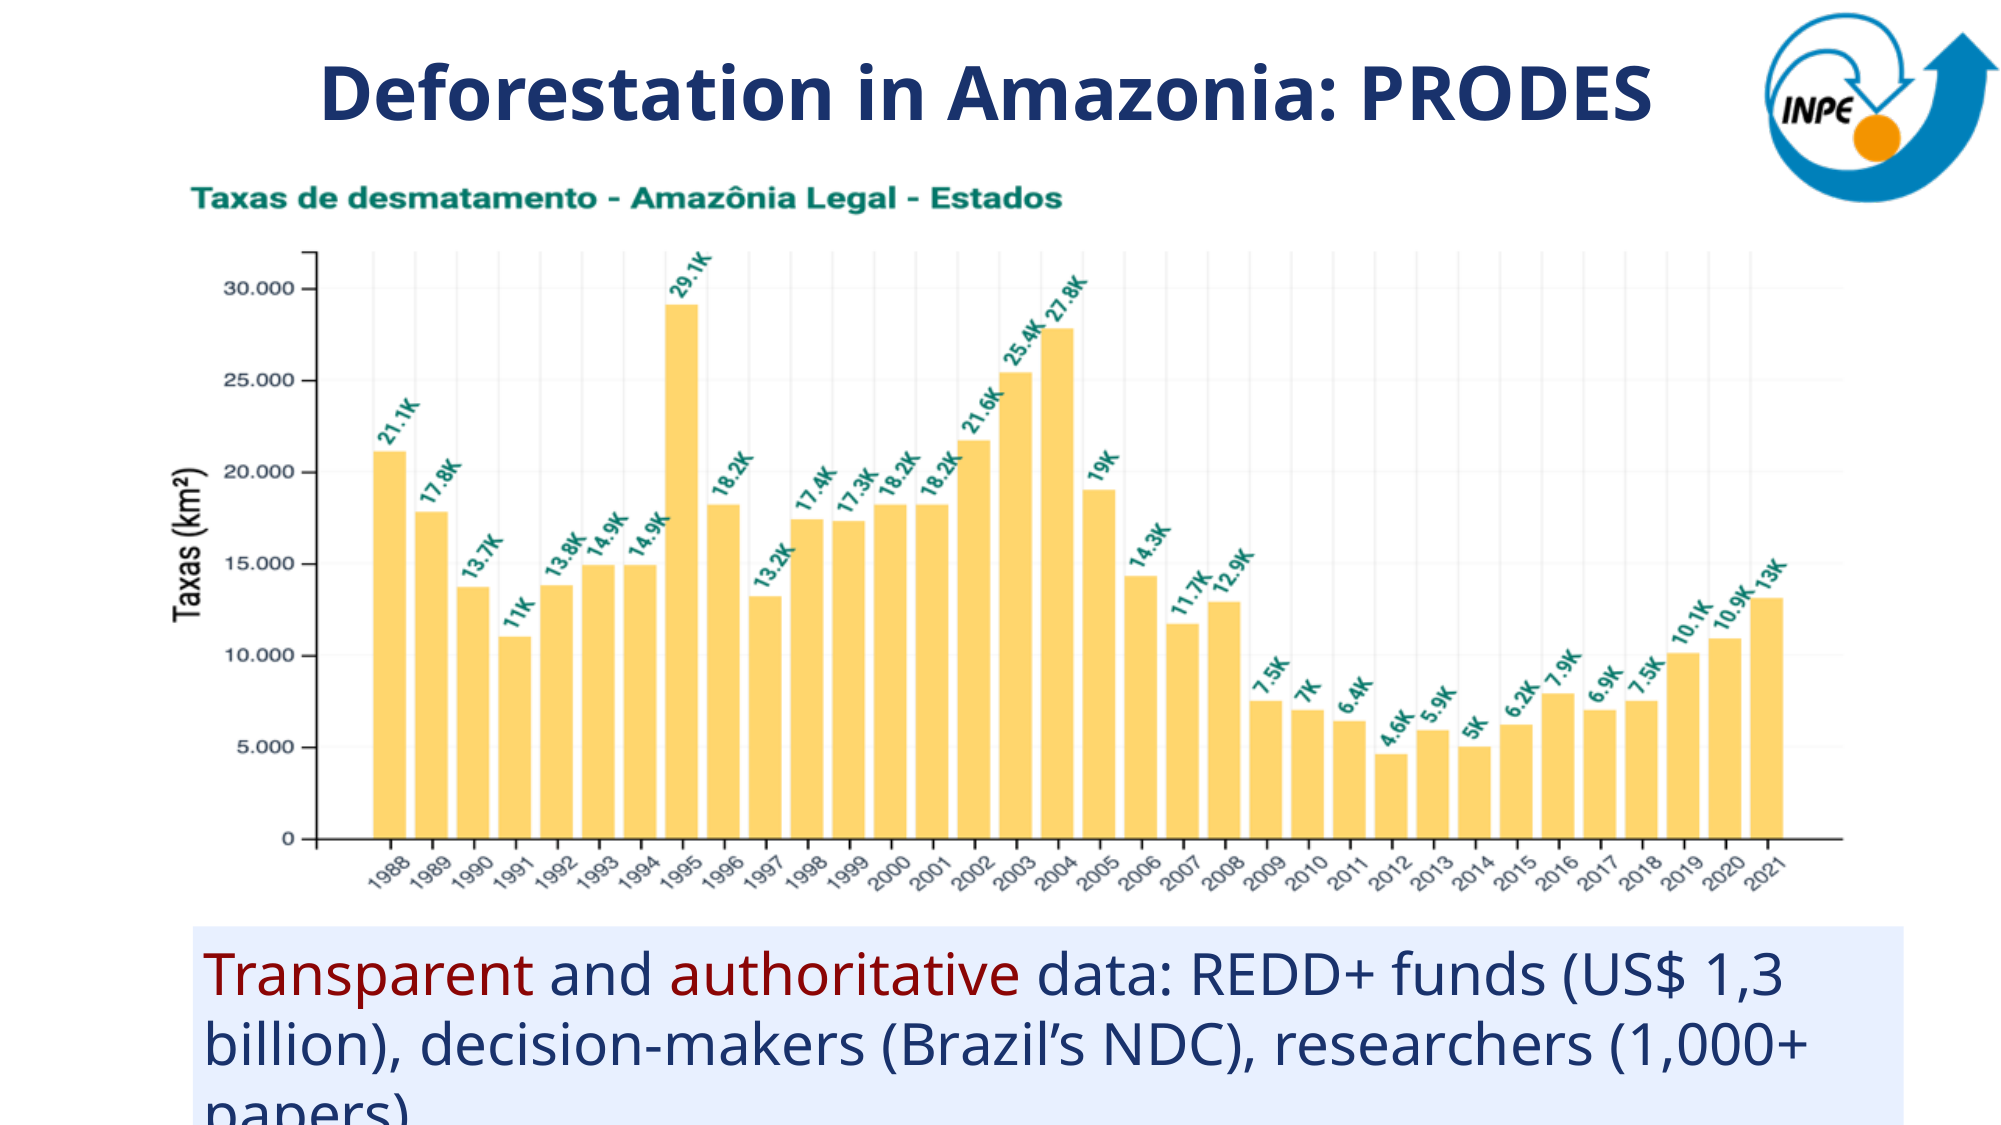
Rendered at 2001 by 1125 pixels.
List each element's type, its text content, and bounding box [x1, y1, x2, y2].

text_box Deforestation in Amazonia: PRODES [151, 34, 1751, 148]
text_box Transparent and authoritative data: REDD+ funds (US$ 1,3 billion), decision-makers (Brazil’s NDC), researchers (1,000+ papers) [192, 926, 1904, 1125]
picture [151, 0, 2000, 916]
